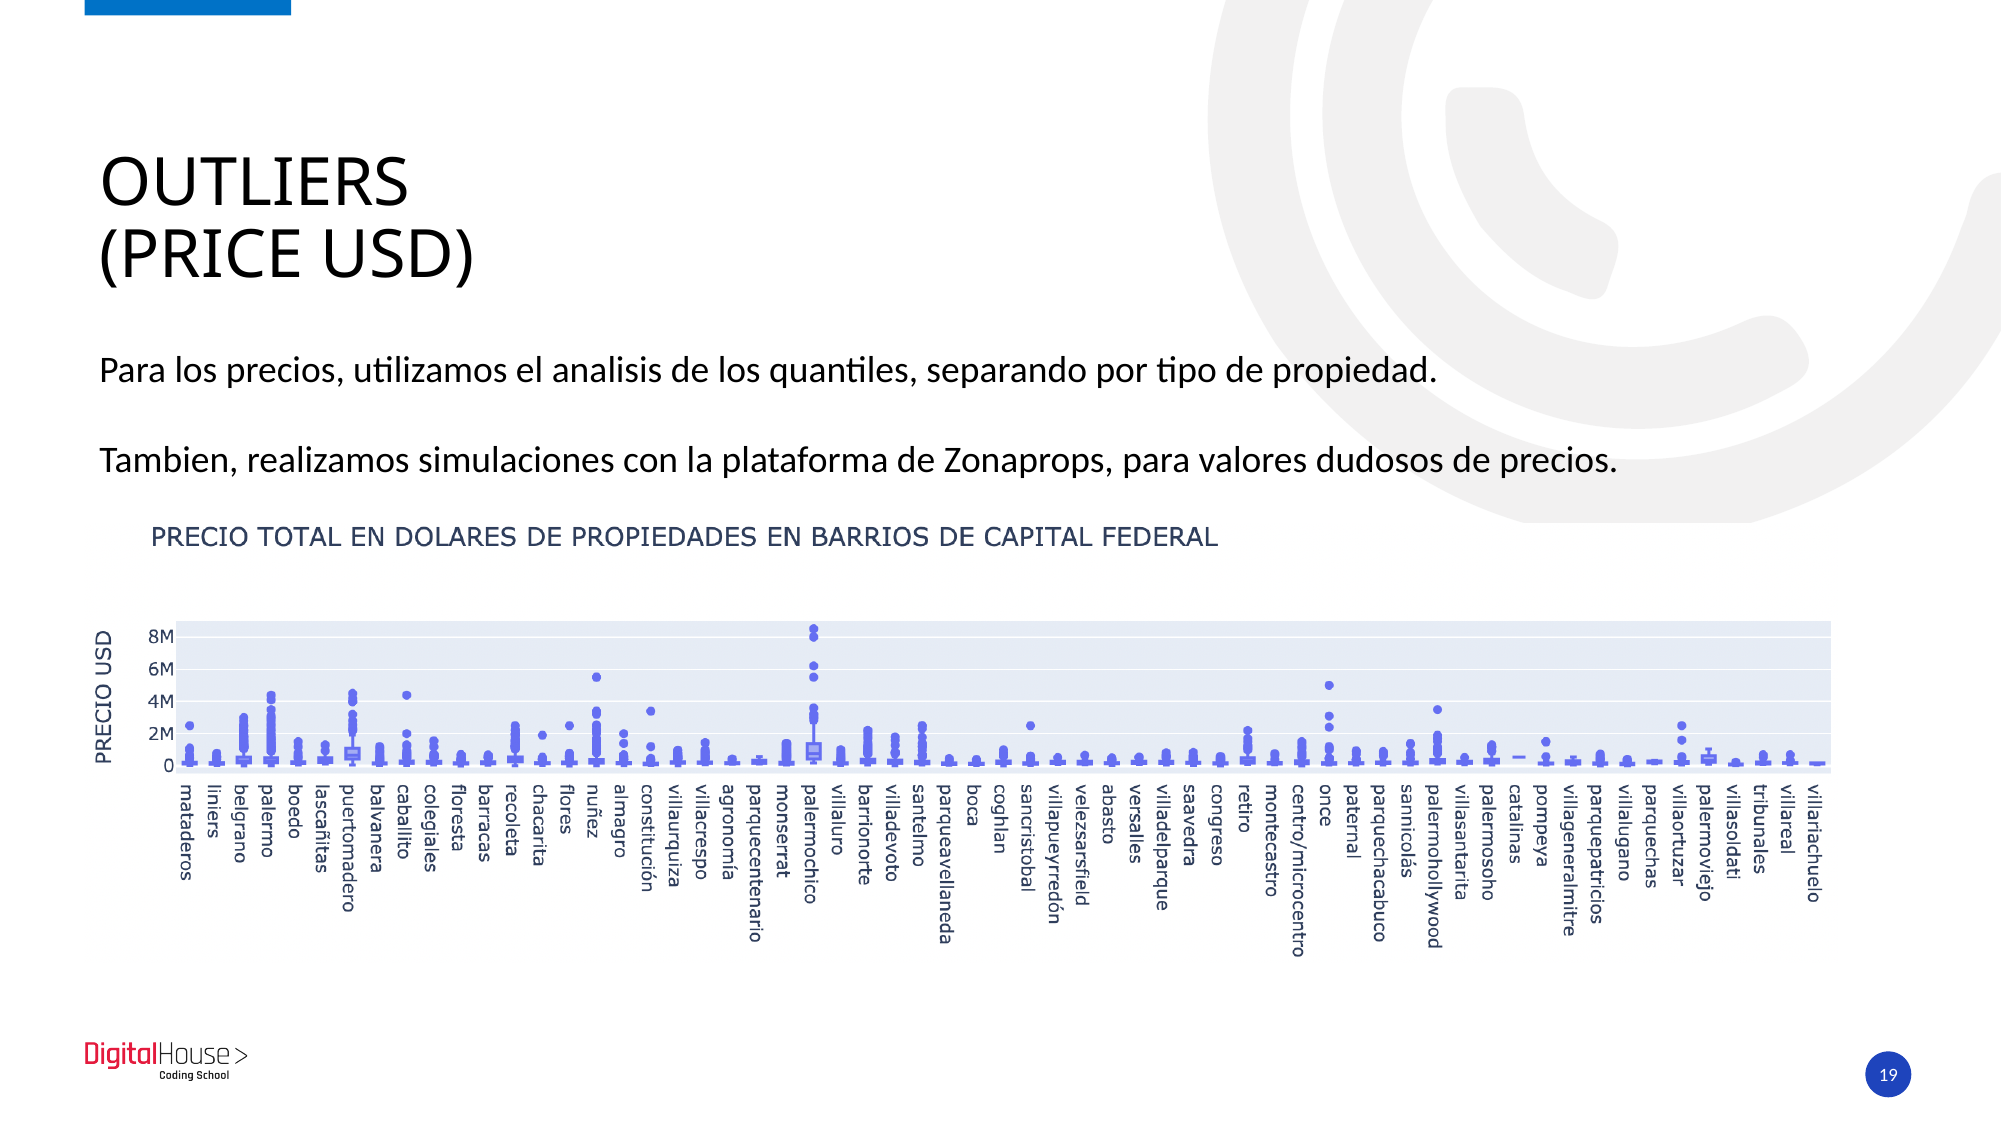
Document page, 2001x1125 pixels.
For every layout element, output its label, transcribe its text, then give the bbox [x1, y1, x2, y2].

picture [84, 523, 1838, 963]
text_box Para los precios, utilizamos el analisis de los quantiles, separando por tipo de propiedad. Tambien, realizamos simulaciones con la plataforma de Zonaprops, para valores dudosos de precios. [84, 337, 1838, 487]
title OUTLIERS (PRICE USD) [84, 81, 1082, 300]
slide_number 19 [1864, 1059, 1913, 1090]
picture [77, 1034, 254, 1088]
